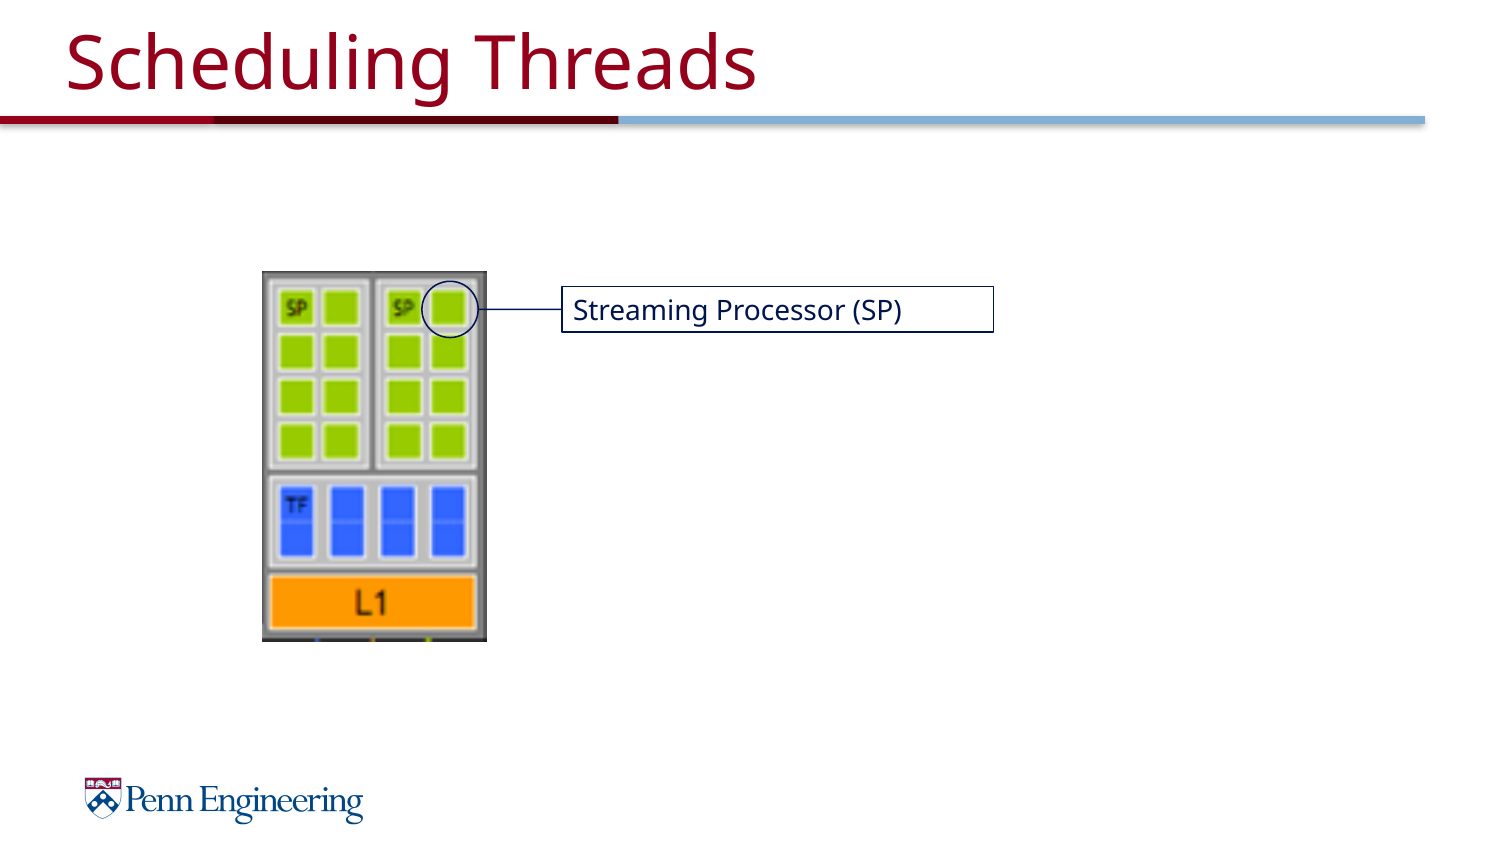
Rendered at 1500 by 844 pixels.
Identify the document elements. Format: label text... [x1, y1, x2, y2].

picture [262, 271, 488, 642]
title Scheduling Threads [50, 2, 1401, 117]
picture [75, 770, 372, 828]
text_box Streaming Processor (SP) [561, 286, 994, 333]
